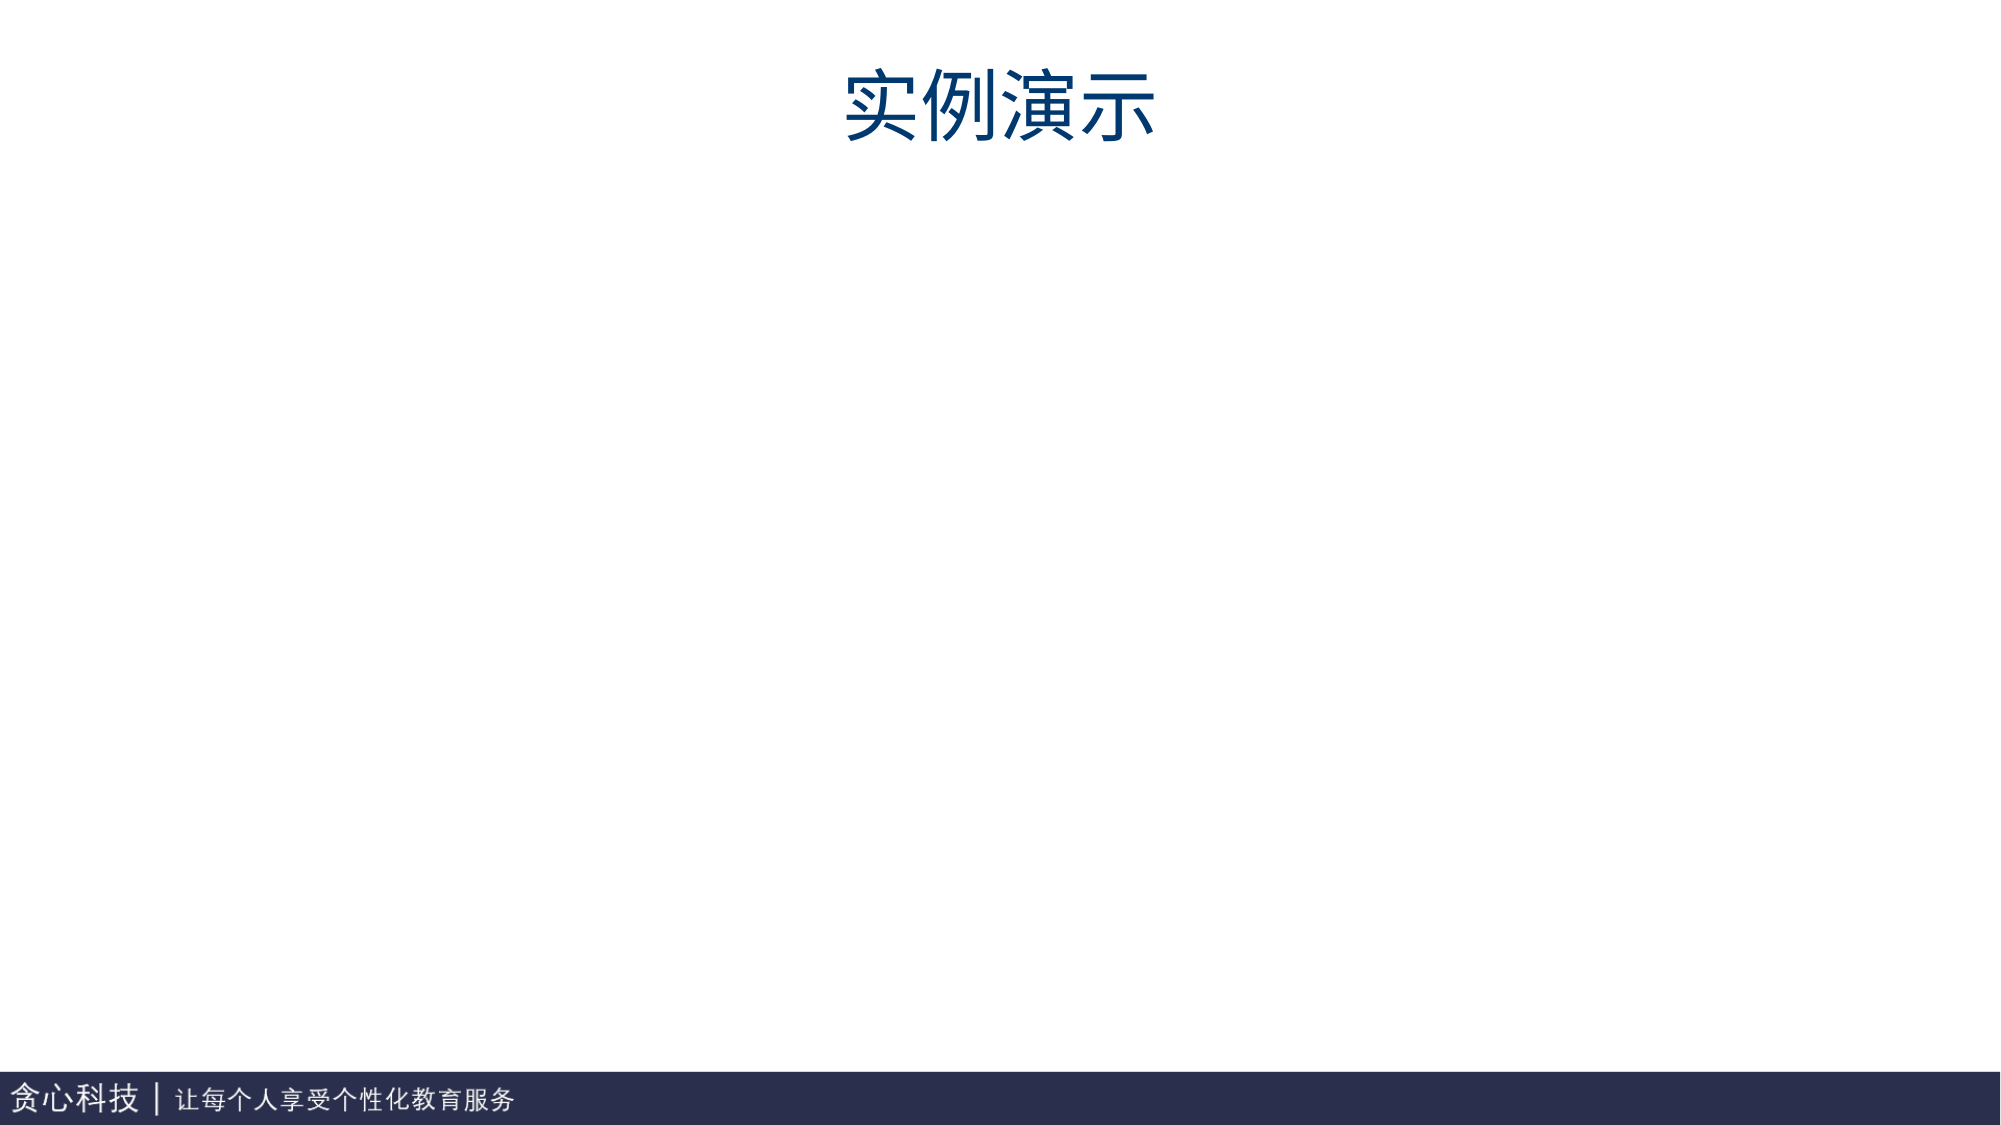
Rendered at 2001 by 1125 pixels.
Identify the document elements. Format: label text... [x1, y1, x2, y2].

title 实例演示 [137, 1, 1863, 219]
picture [0, 0, 2001, 1125]
